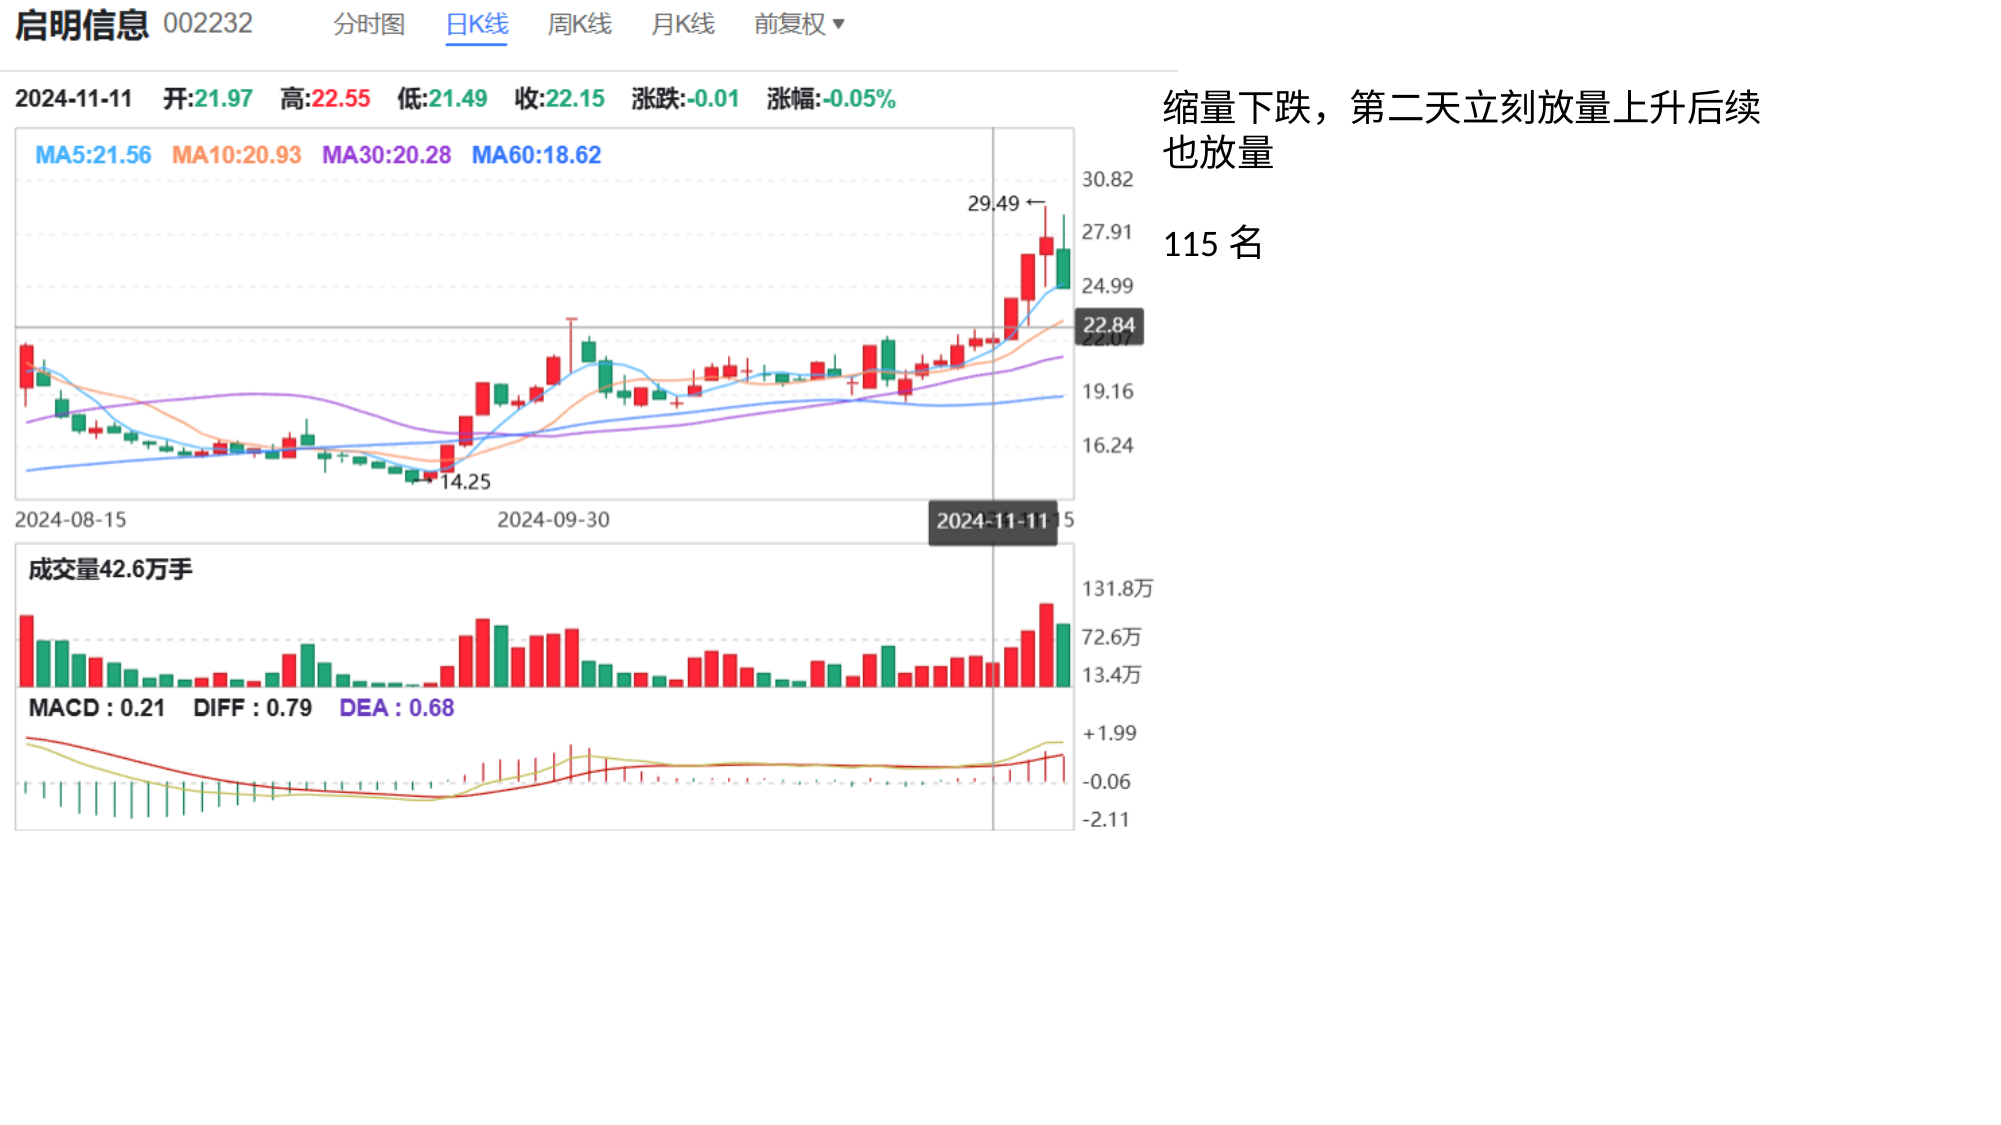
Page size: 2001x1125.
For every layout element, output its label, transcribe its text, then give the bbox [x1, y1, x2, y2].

picture [0, 0, 1178, 843]
text_box 缩量下跌，第二天立刻放量上升后续也放量 115名 [1178, 76, 1815, 271]
